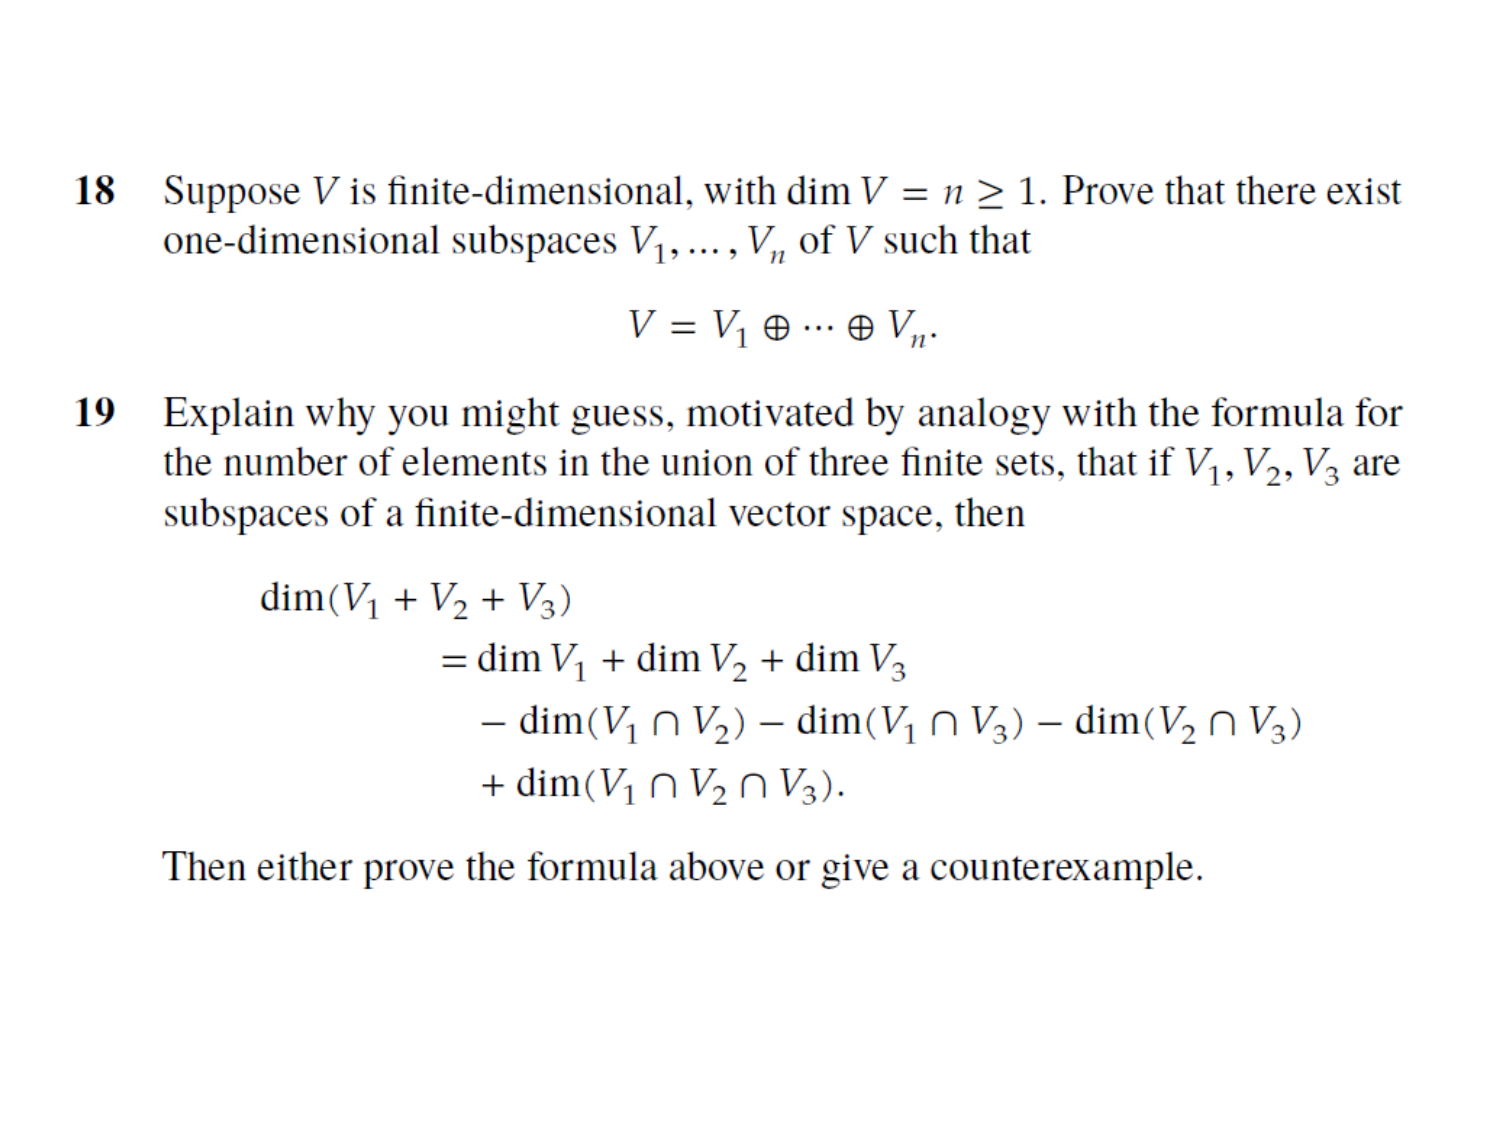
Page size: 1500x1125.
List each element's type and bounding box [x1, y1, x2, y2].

picture [41, 158, 1425, 908]
